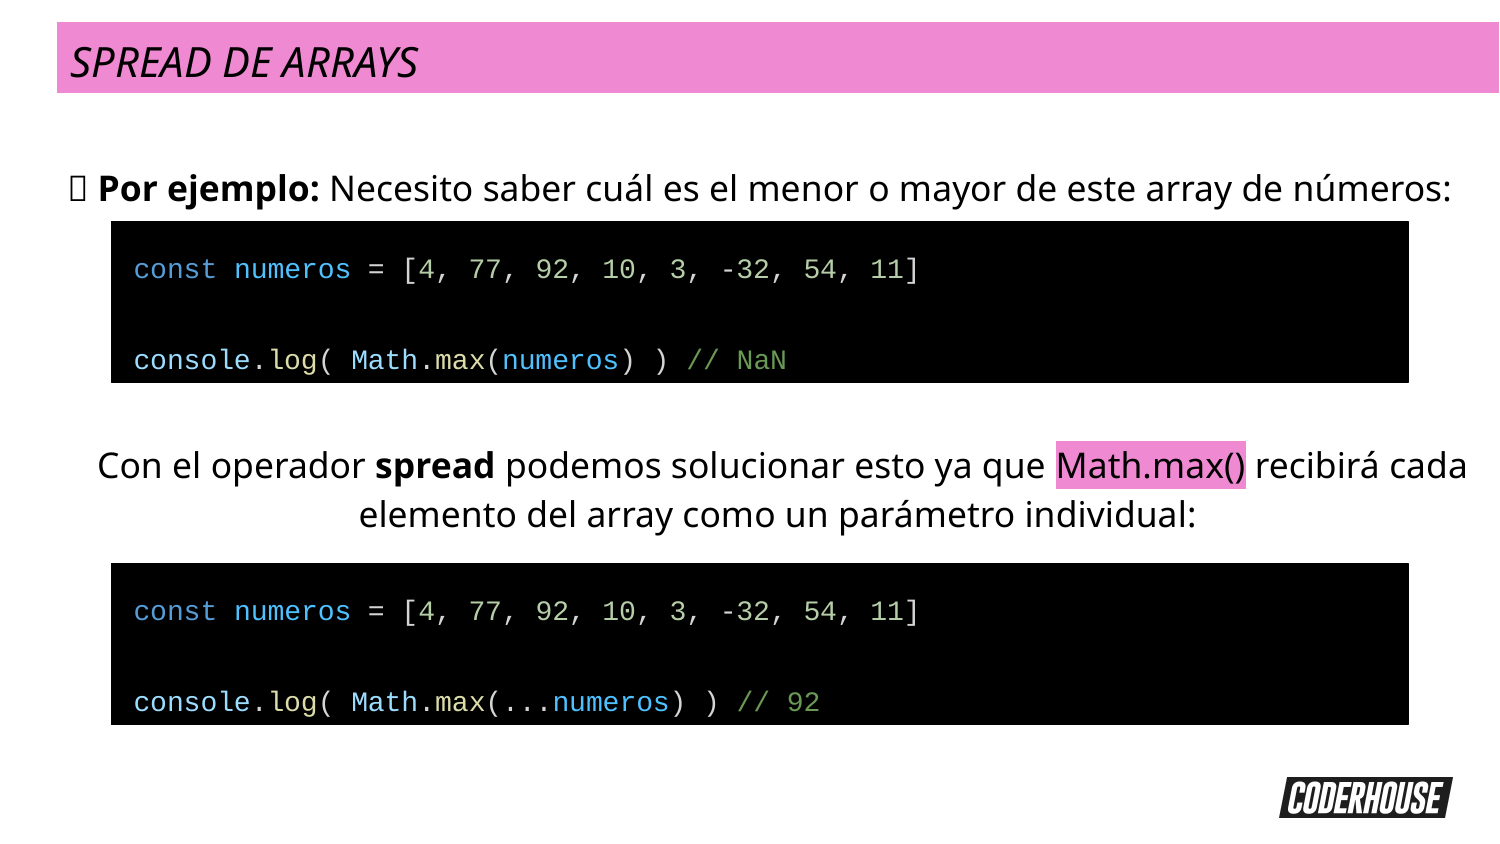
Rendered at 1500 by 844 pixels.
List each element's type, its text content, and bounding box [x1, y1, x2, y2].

text_box 🧠 Por ejemplo: Necesito saber cuál es el menor o mayor de este array de números: [41, 130, 1478, 204]
text_box [111, 563, 1408, 725]
text_box SPREAD DE ARRAYS [55, 20, 1500, 94]
text_box const numeros = [4, 77, 92, 10, 3, -32, 54, 11] console.log( Math.max(numeros) ) // NaN [118, 223, 1171, 390]
text_box Con el operador spread podemos solucionar esto ya que Math.max() recibirá cada elemento del array como un parámetro individual: [59, 421, 1496, 495]
picture [1279, 777, 1453, 818]
text_box [111, 221, 1408, 383]
text_box const numeros = [4, 77, 92, 10, 3, -32, 54, 11] console.log( Math.max(...numeros) ) // 92 [118, 566, 1295, 733]
